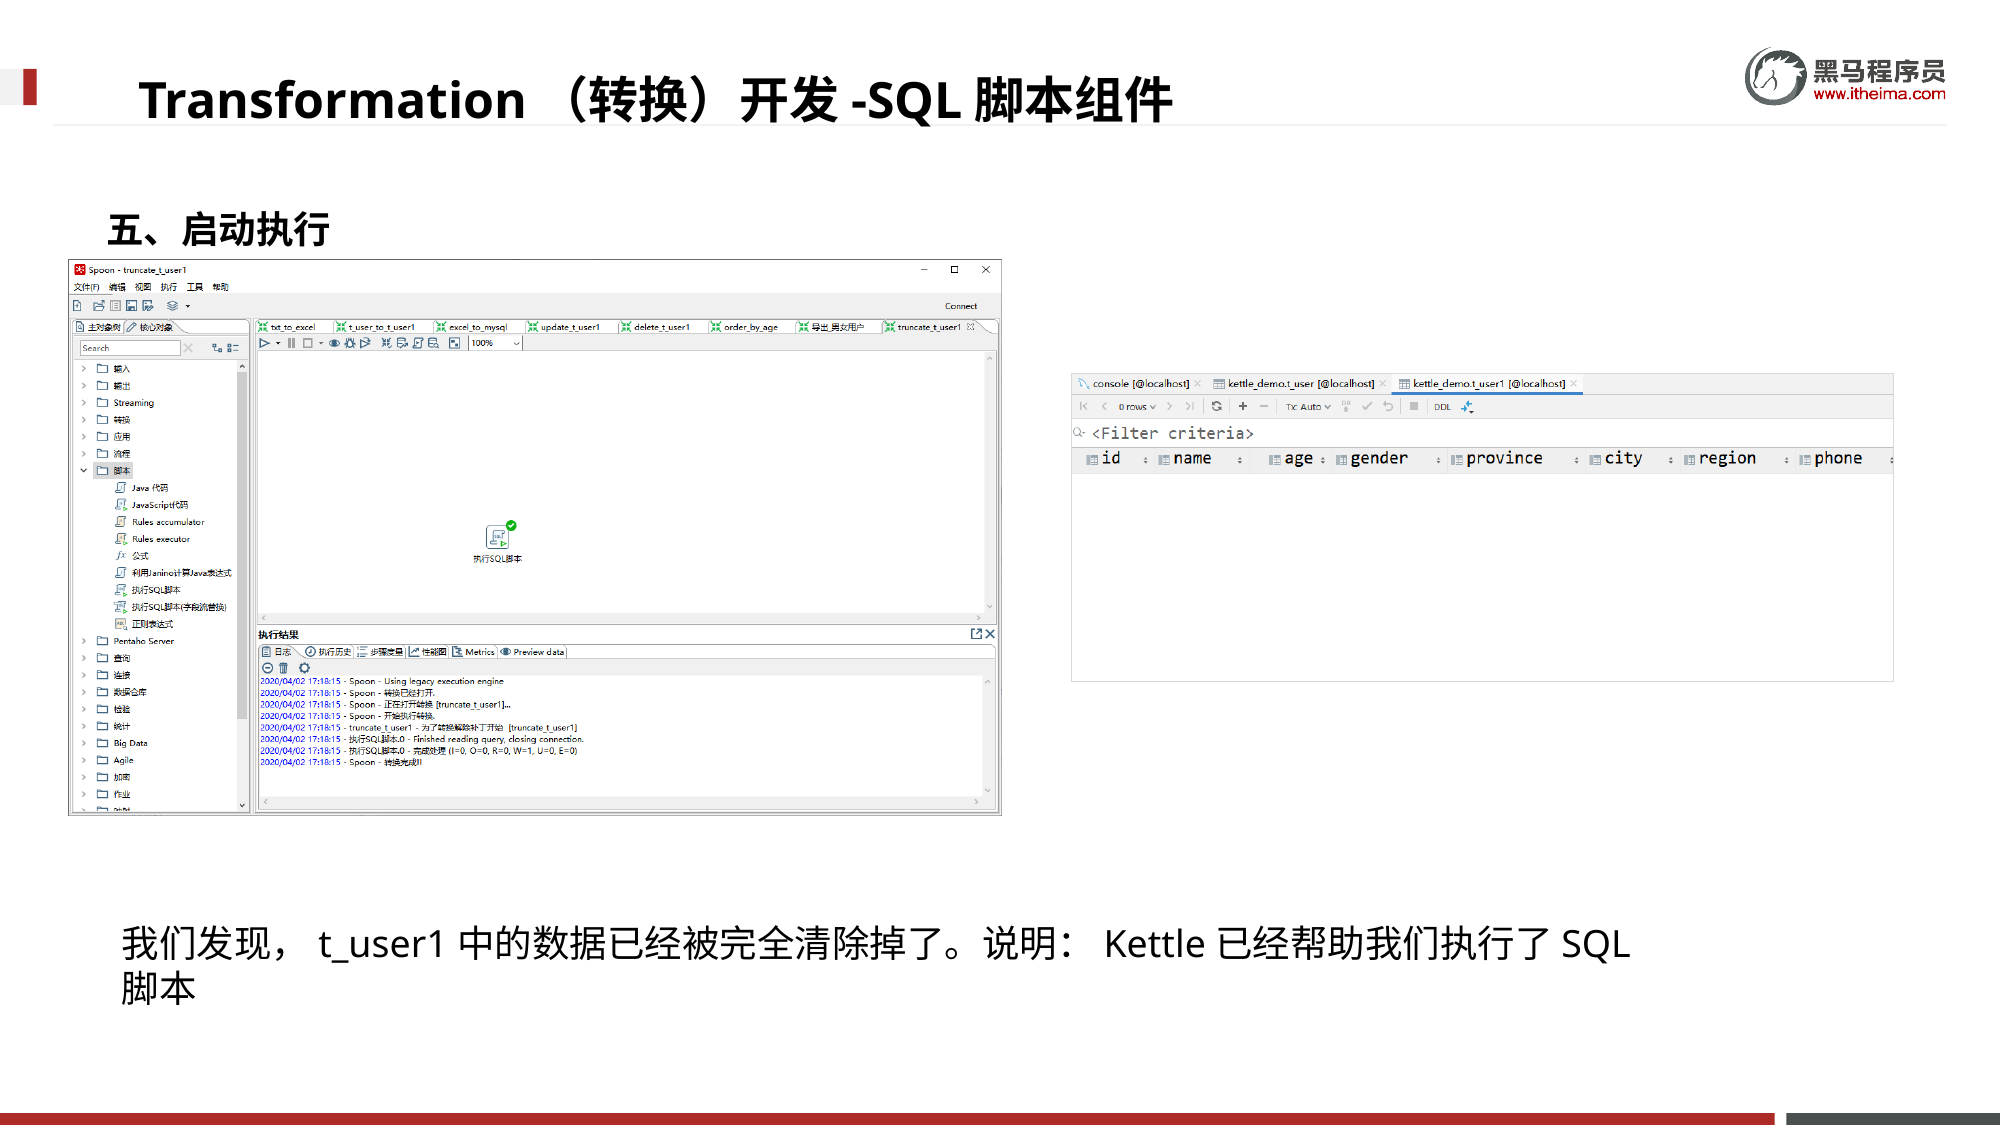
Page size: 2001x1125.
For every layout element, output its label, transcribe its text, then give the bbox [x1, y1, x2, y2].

title Transformation（转换）开发-SQL脚本组件 [48, 54, 1711, 143]
picture [1744, 46, 1946, 106]
picture [68, 258, 1003, 816]
text_box 我们发现，t_user1中的数据已经被完全清除掉了。说明：Kettle已经帮助我们执行了SQL脚本 [107, 912, 1688, 1018]
text_box 五、启动执行 [0, 198, 1628, 259]
picture [1071, 373, 1894, 682]
